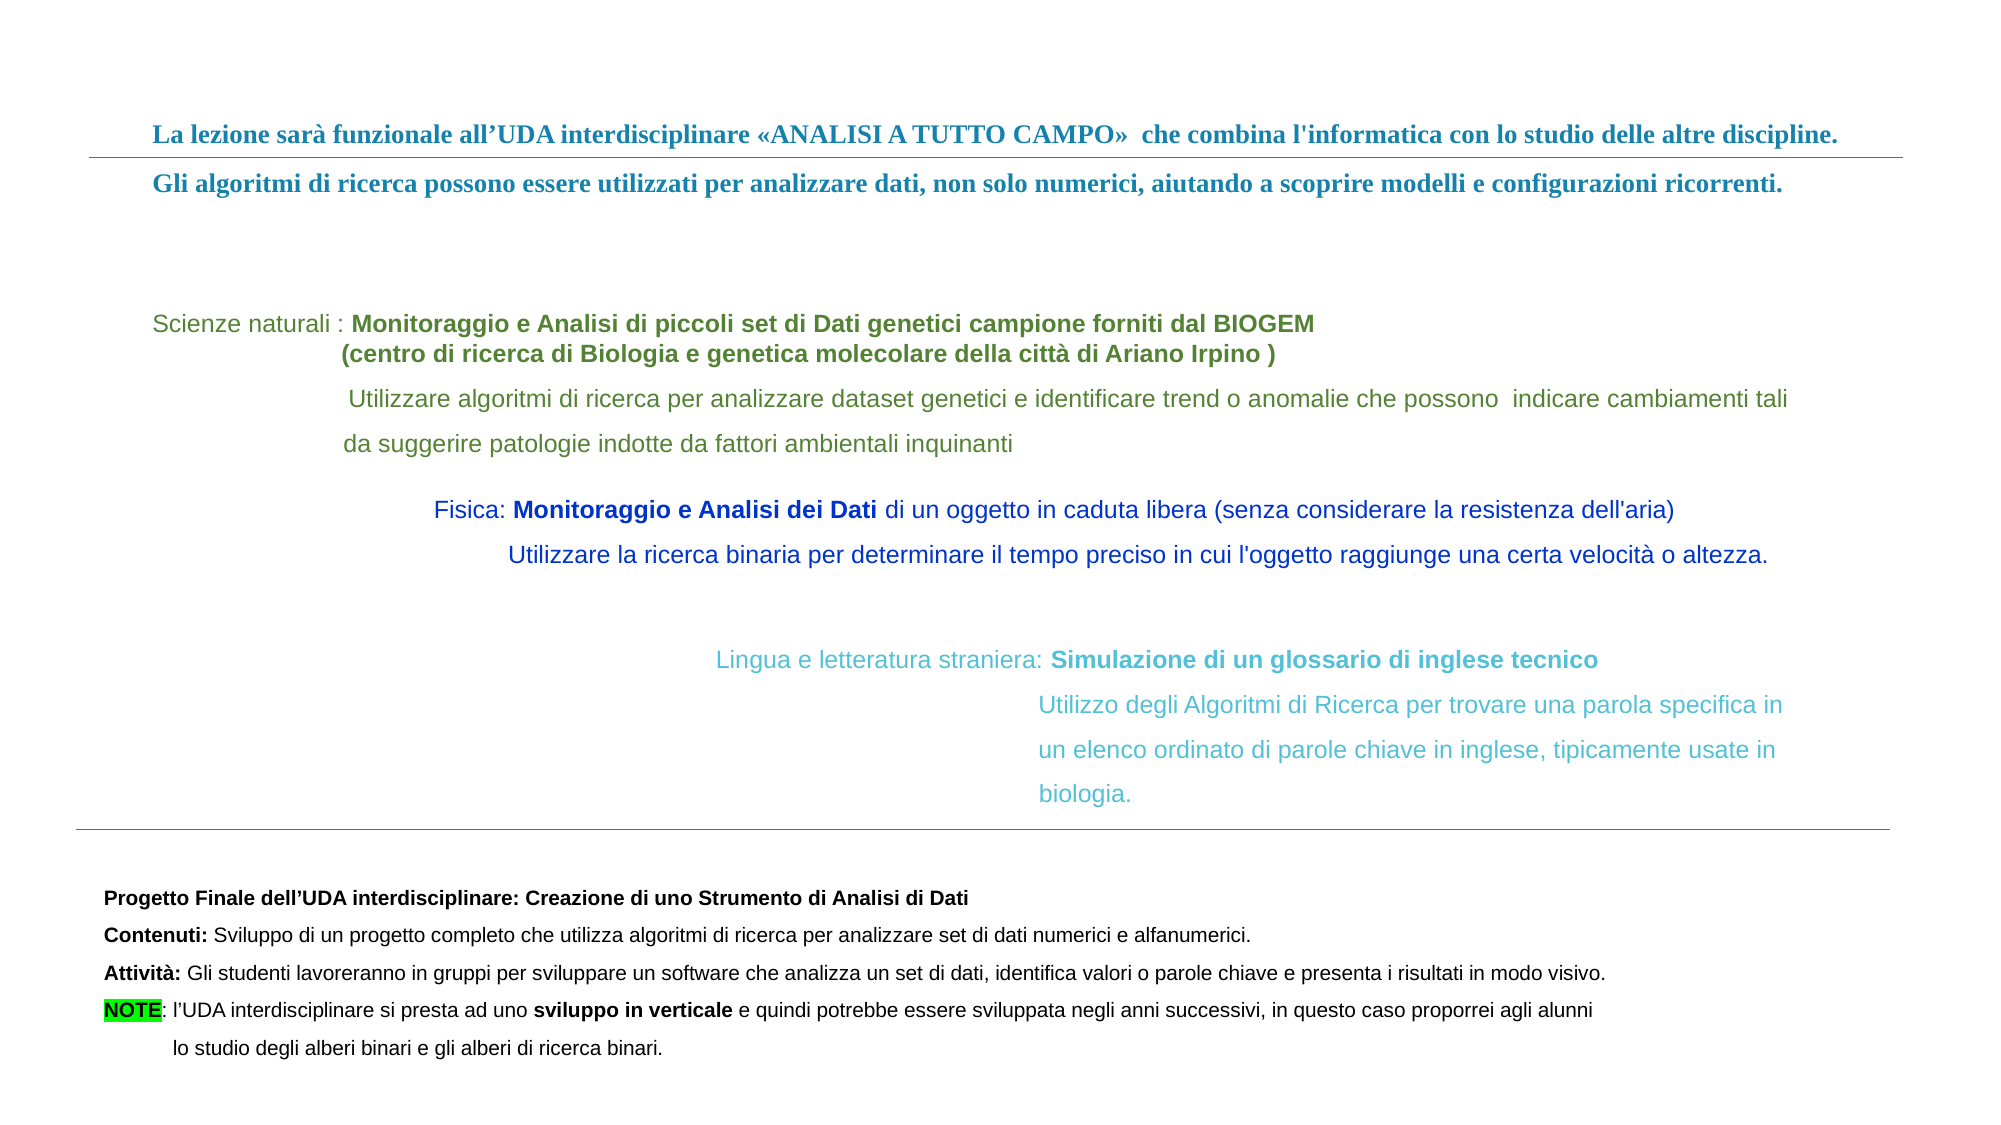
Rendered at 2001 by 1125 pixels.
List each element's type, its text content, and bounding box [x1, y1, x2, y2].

text_box Scienze naturali : Monitoraggio e Analisi di piccoli set di Dati genetici campione forniti dal BIOGEM (centro di ricerca di Biologia e genetica molecolare della città di Ariano Irpino ) Utilizzare algoritmi di ricerca per analizzare dataset genetici e identificare trend o anomalie che possono indicare cambiamenti tali da suggerire patologie indotte da fattori ambientali inquinanti [137, 300, 1817, 465]
title La lezione sarà funzionale all’UDA interdisciplinare «ANALISI A TUTTO CAMPO» che combina l'informatica con lo studio delle altre discipline. Gli algoritmi di ricerca possono essere utilizzati per analizzare dati, non solo numerici, aiutando a scoprire modelli e configurazioni ricorrenti. [137, 158, 1904, 248]
text_box Lingua e letteratura straniera: Simulazione di un glossario di inglese tecnico Utilizzo degli Algoritmi di Ricerca per trovare una parola specifica in un elenco ordinato di parole chiave in inglese, tipicamente usate in biologia. [701, 620, 1853, 816]
title La lezione sarà funzionale all’UDA interdisciplinare «ANALISI A TUTTO CAMPO» che combina l'informatica con lo studio delle altre discipline. Gli algoritmi di ricerca possono essere utilizzati per analizzare dati, non solo numerici, aiutando a scoprire modelli e configurazioni ricorrenti. [137, 50, 1904, 157]
text_box Fisica: Monitoraggio e Analisi dei Dati di un oggetto in caduta libera (senza considerare la resistenza dell'aria) Utilizzare la ricerca binaria per determinare il tempo preciso in cui l'oggetto raggiunge una certa velocità o altezza. [419, 486, 1801, 576]
text_box Progetto Finale dell’UDA interdisciplinare: Creazione di uno Strumento di Analisi di Dati Contenuti: Sviluppo di un progetto completo che utilizza algoritmi di ricerca per analizzare set di dati numerici e alfanumerici. Attività: Gli studenti lavoreranno in gruppi per sviluppare un software che analizza un set di dati, identifica valori o parole chiave e presenta i risultati in modo visivo. NOTE: l’UDA interdisciplinare si presta ad uno sviluppo in verticale e quindi potrebbe essere sviluppata negli anni successivi, in questo caso proporrei agli alunni lo studio degli alberi binari e gli alberi di ricerca binari. [89, 864, 1904, 1067]
